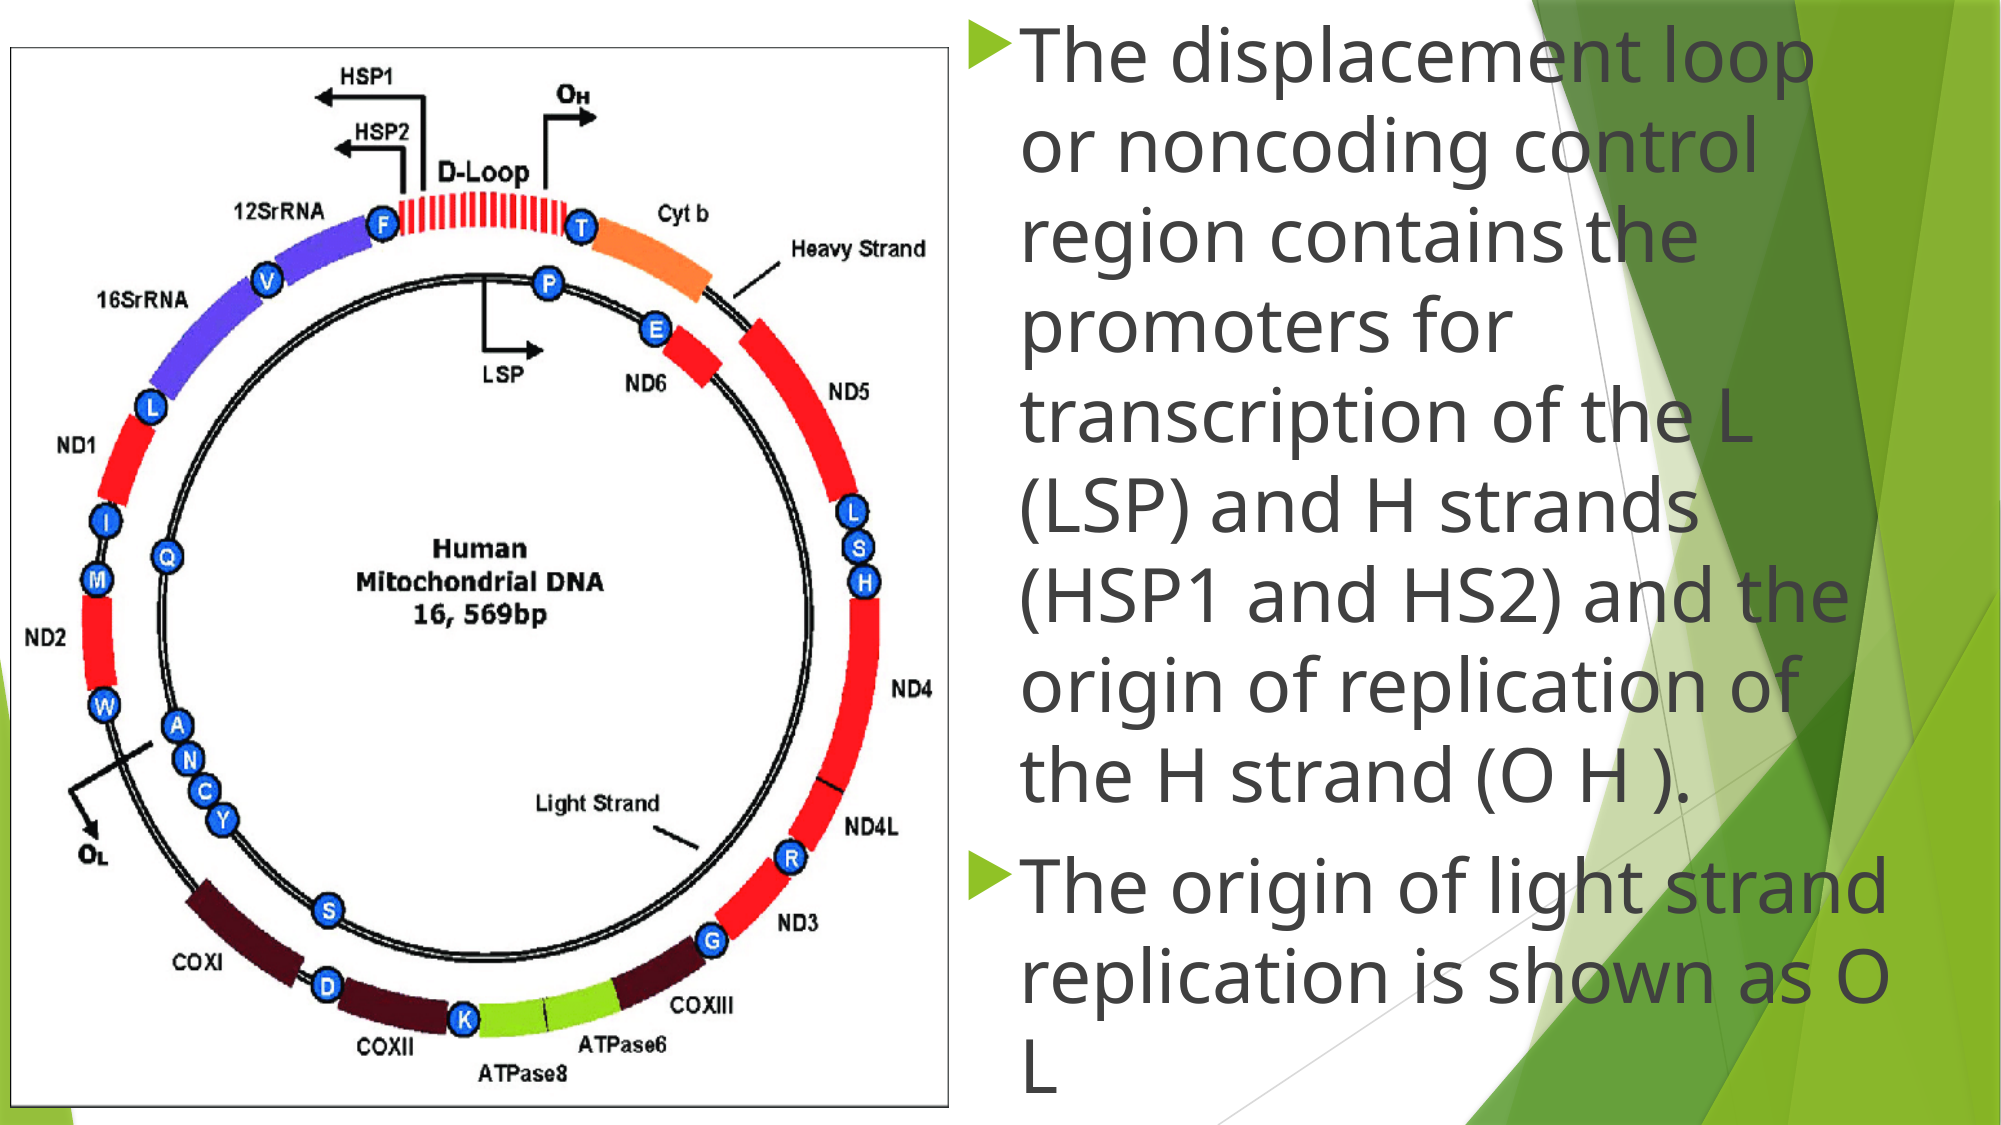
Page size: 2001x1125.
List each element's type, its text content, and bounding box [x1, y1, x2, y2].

list The displacement loop or noncoding control region contains the promoters for transcription of the L (LSP) and H strands (HSP1 and HS2) and the origin of replication of the H strand (O H ). The origin of light strand replication is shown as O L [948, 0, 1918, 1125]
picture [9, 46, 949, 1109]
